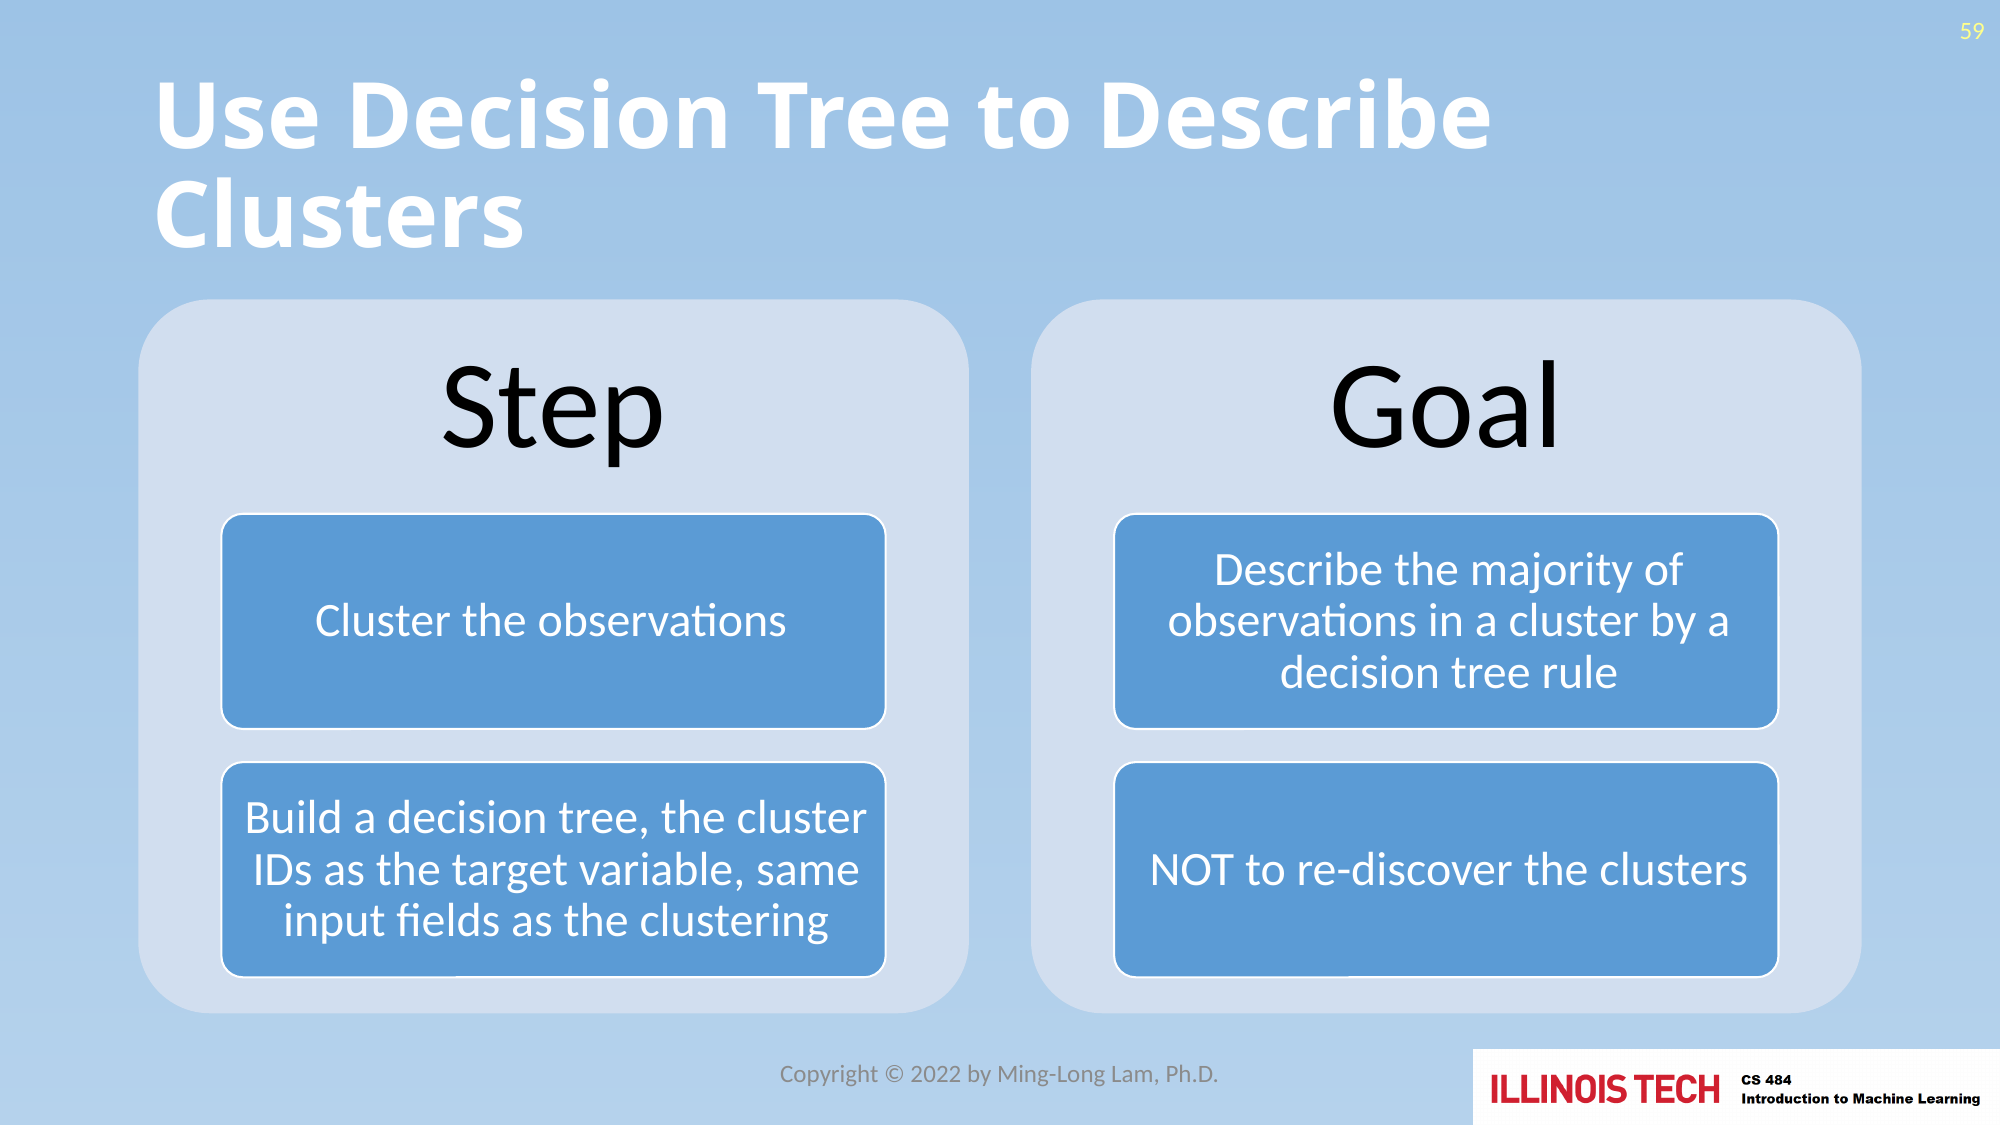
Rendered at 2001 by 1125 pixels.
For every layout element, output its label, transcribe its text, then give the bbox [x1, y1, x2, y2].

picture [1473, 1049, 2000, 1125]
title Use Decision Tree to Describe Clusters [137, 59, 1863, 278]
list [137, 299, 1863, 1014]
footer Copyright © 2022 by Ming-Long Lam, Ph.D. [662, 1042, 1338, 1103]
slide_number 59 [1550, 0, 2000, 60]
